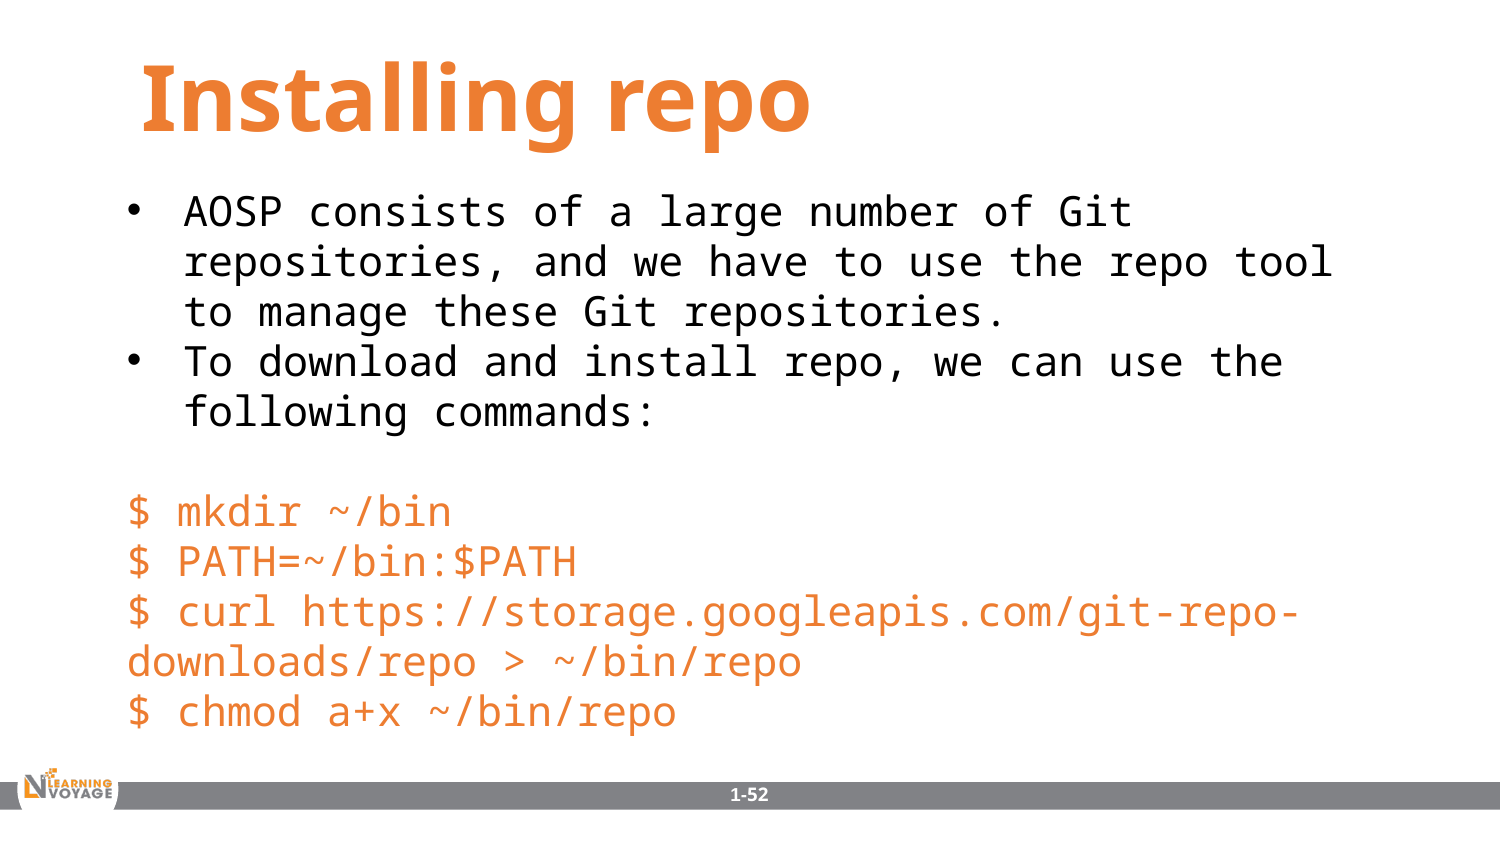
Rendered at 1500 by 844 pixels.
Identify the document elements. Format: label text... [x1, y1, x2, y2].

picture [0, 706, 144, 844]
text_box AOSP consists of a large number of Git repositories, and we have to use the repo tool to manage these Git repositories. To download and install repo, we can use the following commands: $ mkdir ~/bin $ PATH=~/bin:$PATH $ curl https://storage.googleapis.com/git-repo-downloads/repo > ~/bin/repo $ chmod a+x ~/bin/repo [126, 182, 1373, 735]
slide_number 1-52 [692, 770, 784, 821]
text_box Installing repo [126, 37, 1329, 153]
